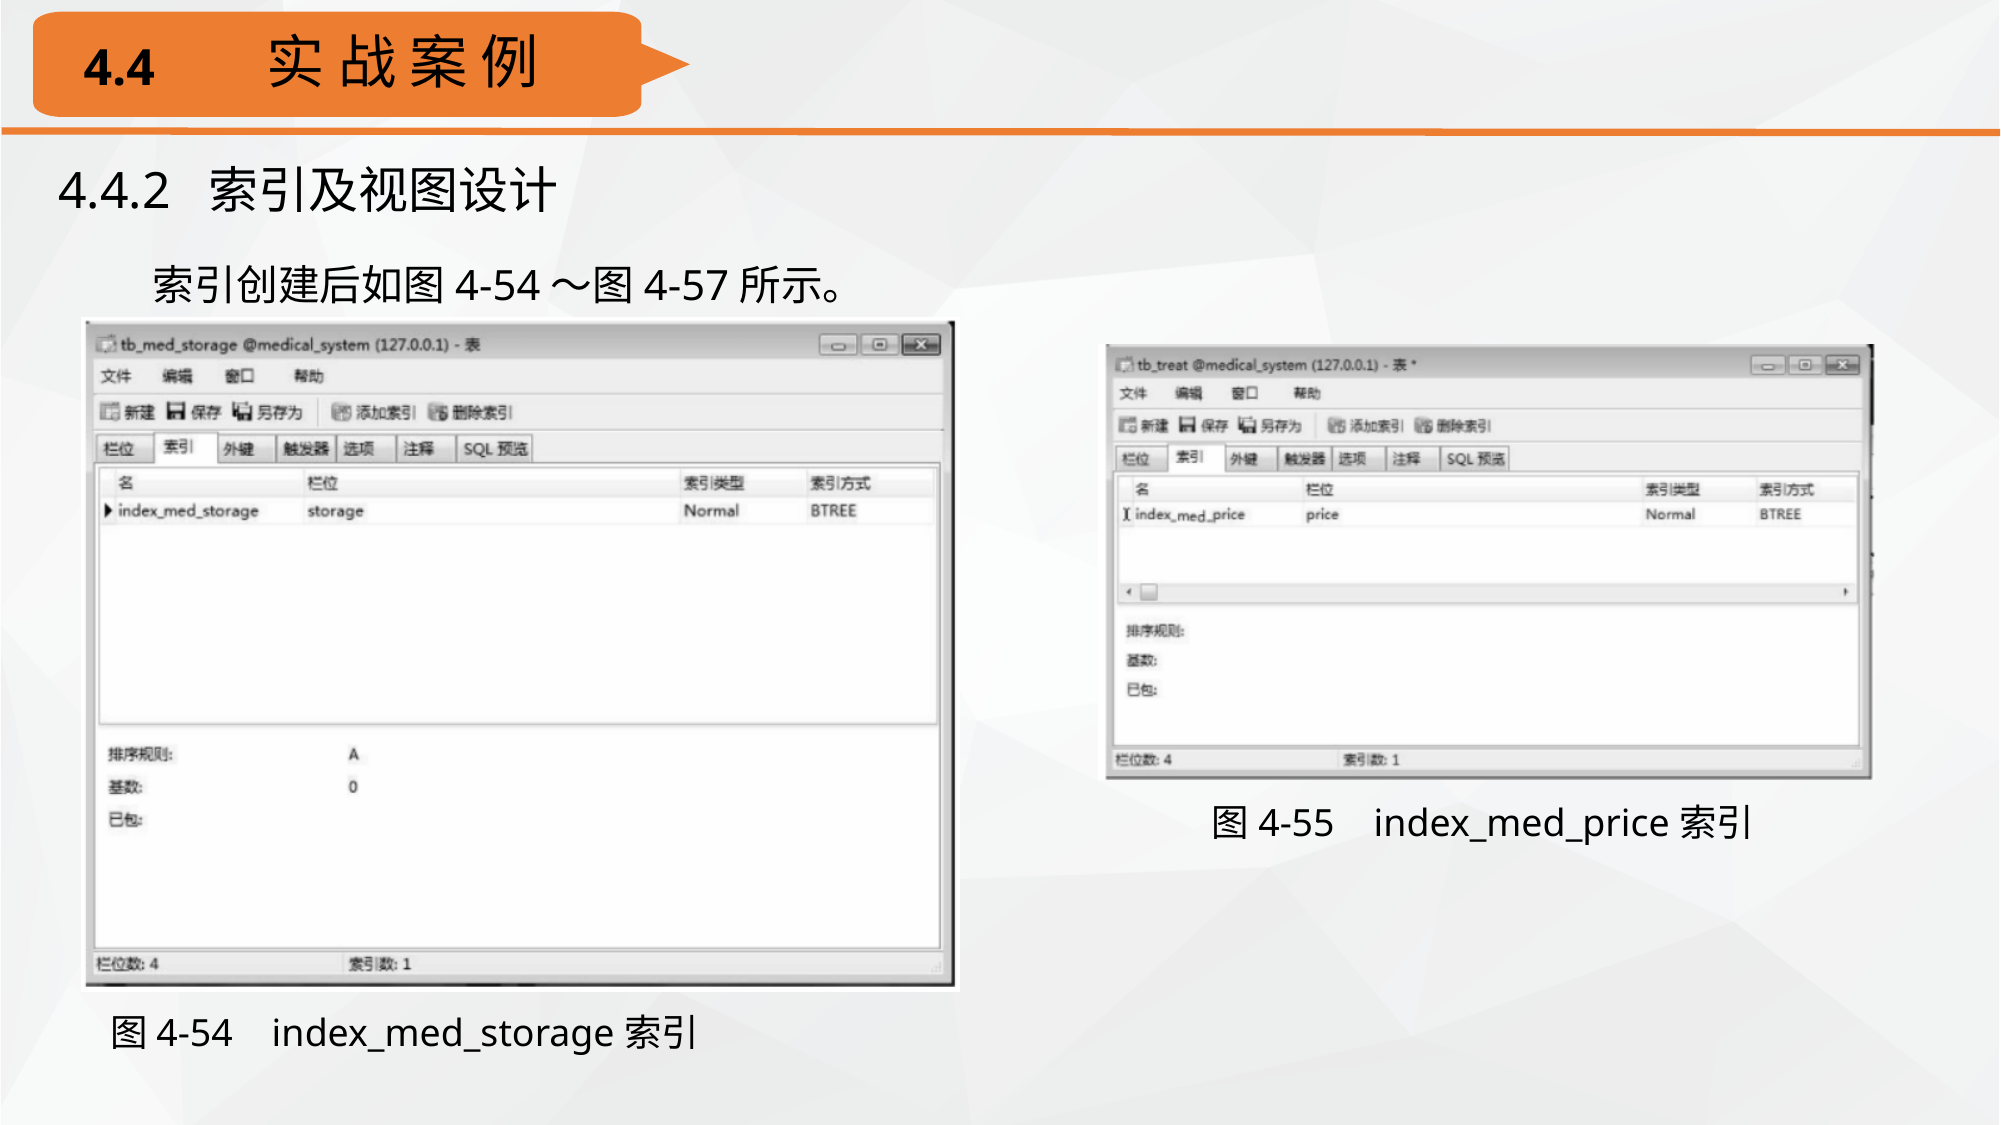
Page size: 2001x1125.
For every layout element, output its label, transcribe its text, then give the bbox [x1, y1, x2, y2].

text_box 4.4 [68, 28, 211, 103]
picture [81, 317, 960, 992]
text_box 实 战 案 例 [252, 18, 990, 103]
text_box 4.2 [0, 0, 2000, 1125]
picture [1097, 344, 1875, 780]
text_box 图4-54 index_med_storage索引 [95, 1001, 893, 1062]
text_box 4.4.2 索引及视图设计 [43, 151, 781, 227]
text_box 索引创建后如图4-54～图4-57所示。 [63, 226, 1937, 317]
text_box 图4-55 index_med_price索引 [1197, 792, 1776, 852]
